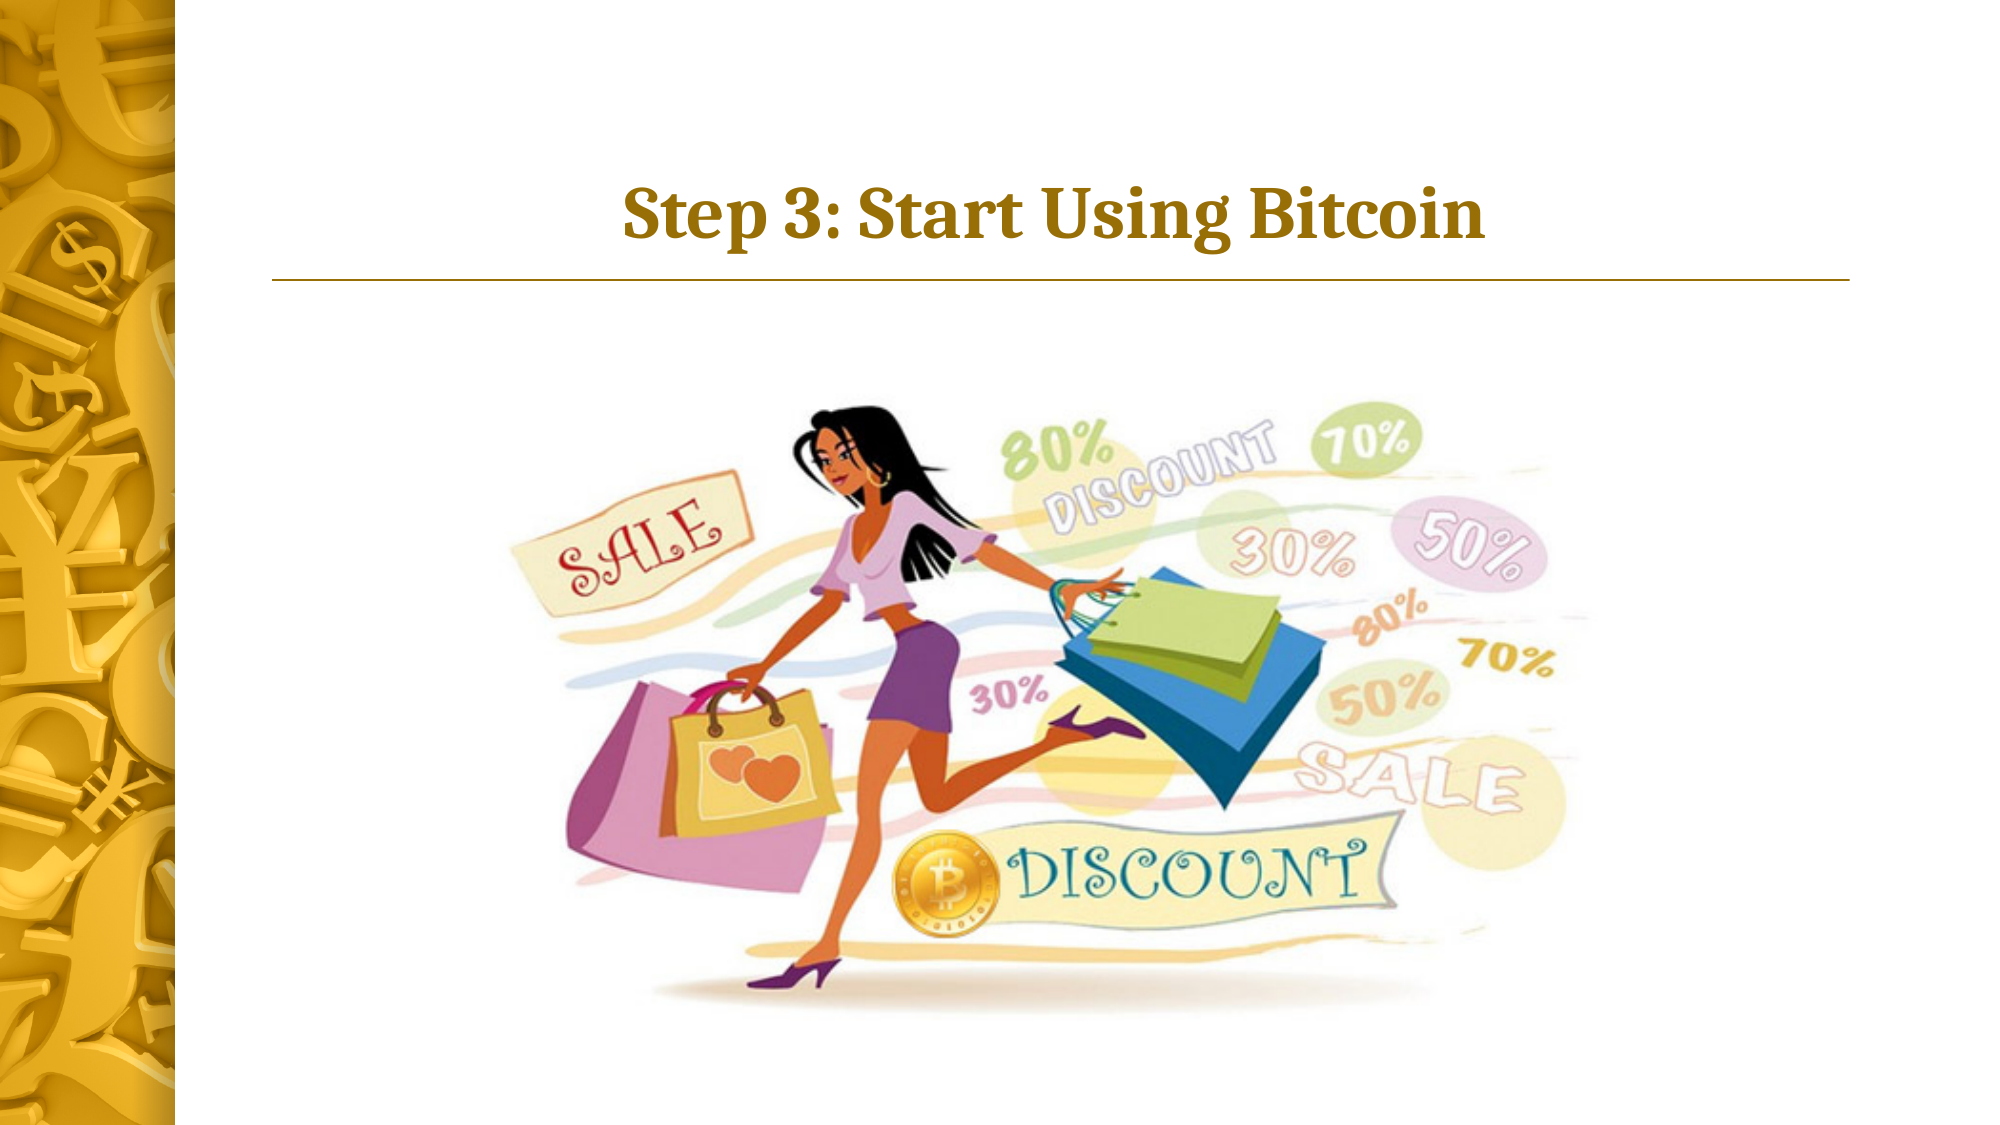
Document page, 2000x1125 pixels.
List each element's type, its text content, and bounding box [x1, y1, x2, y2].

title Step 3: Start Using Bitcoin [249, 62, 1863, 263]
picture [0, 0, 175, 1125]
picture [484, 349, 1628, 1055]
